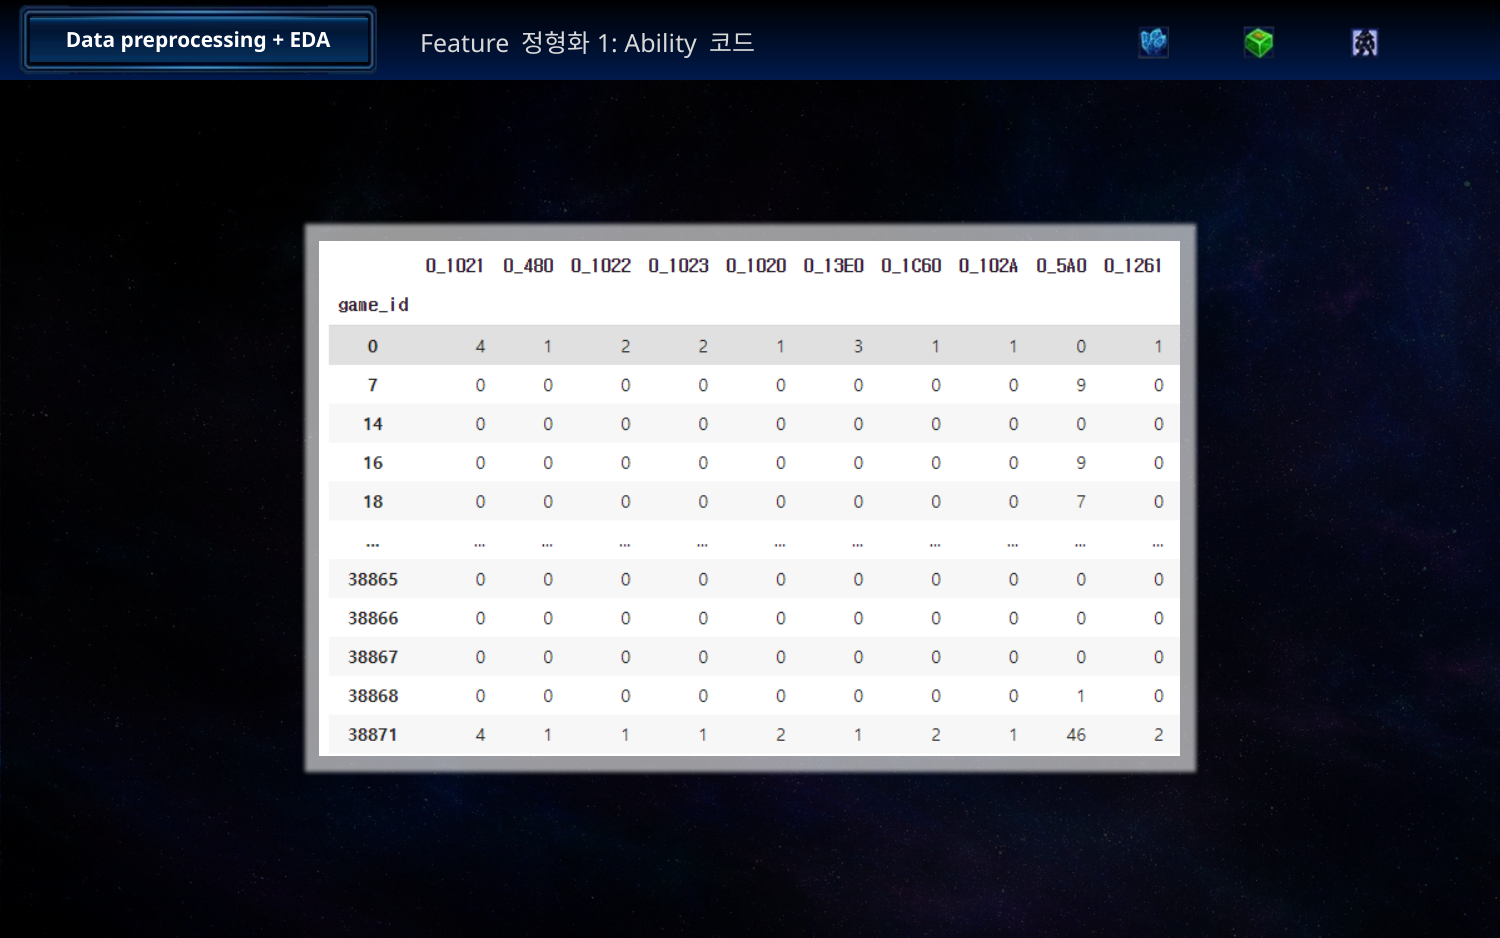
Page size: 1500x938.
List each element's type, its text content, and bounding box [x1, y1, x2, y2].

picture [0, 80, 1500, 938]
picture [17, 3, 379, 76]
picture [1136, 24, 1384, 60]
text_box Feature 정형화1: Ability 코드 [405, 19, 771, 65]
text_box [300, 220, 1200, 777]
